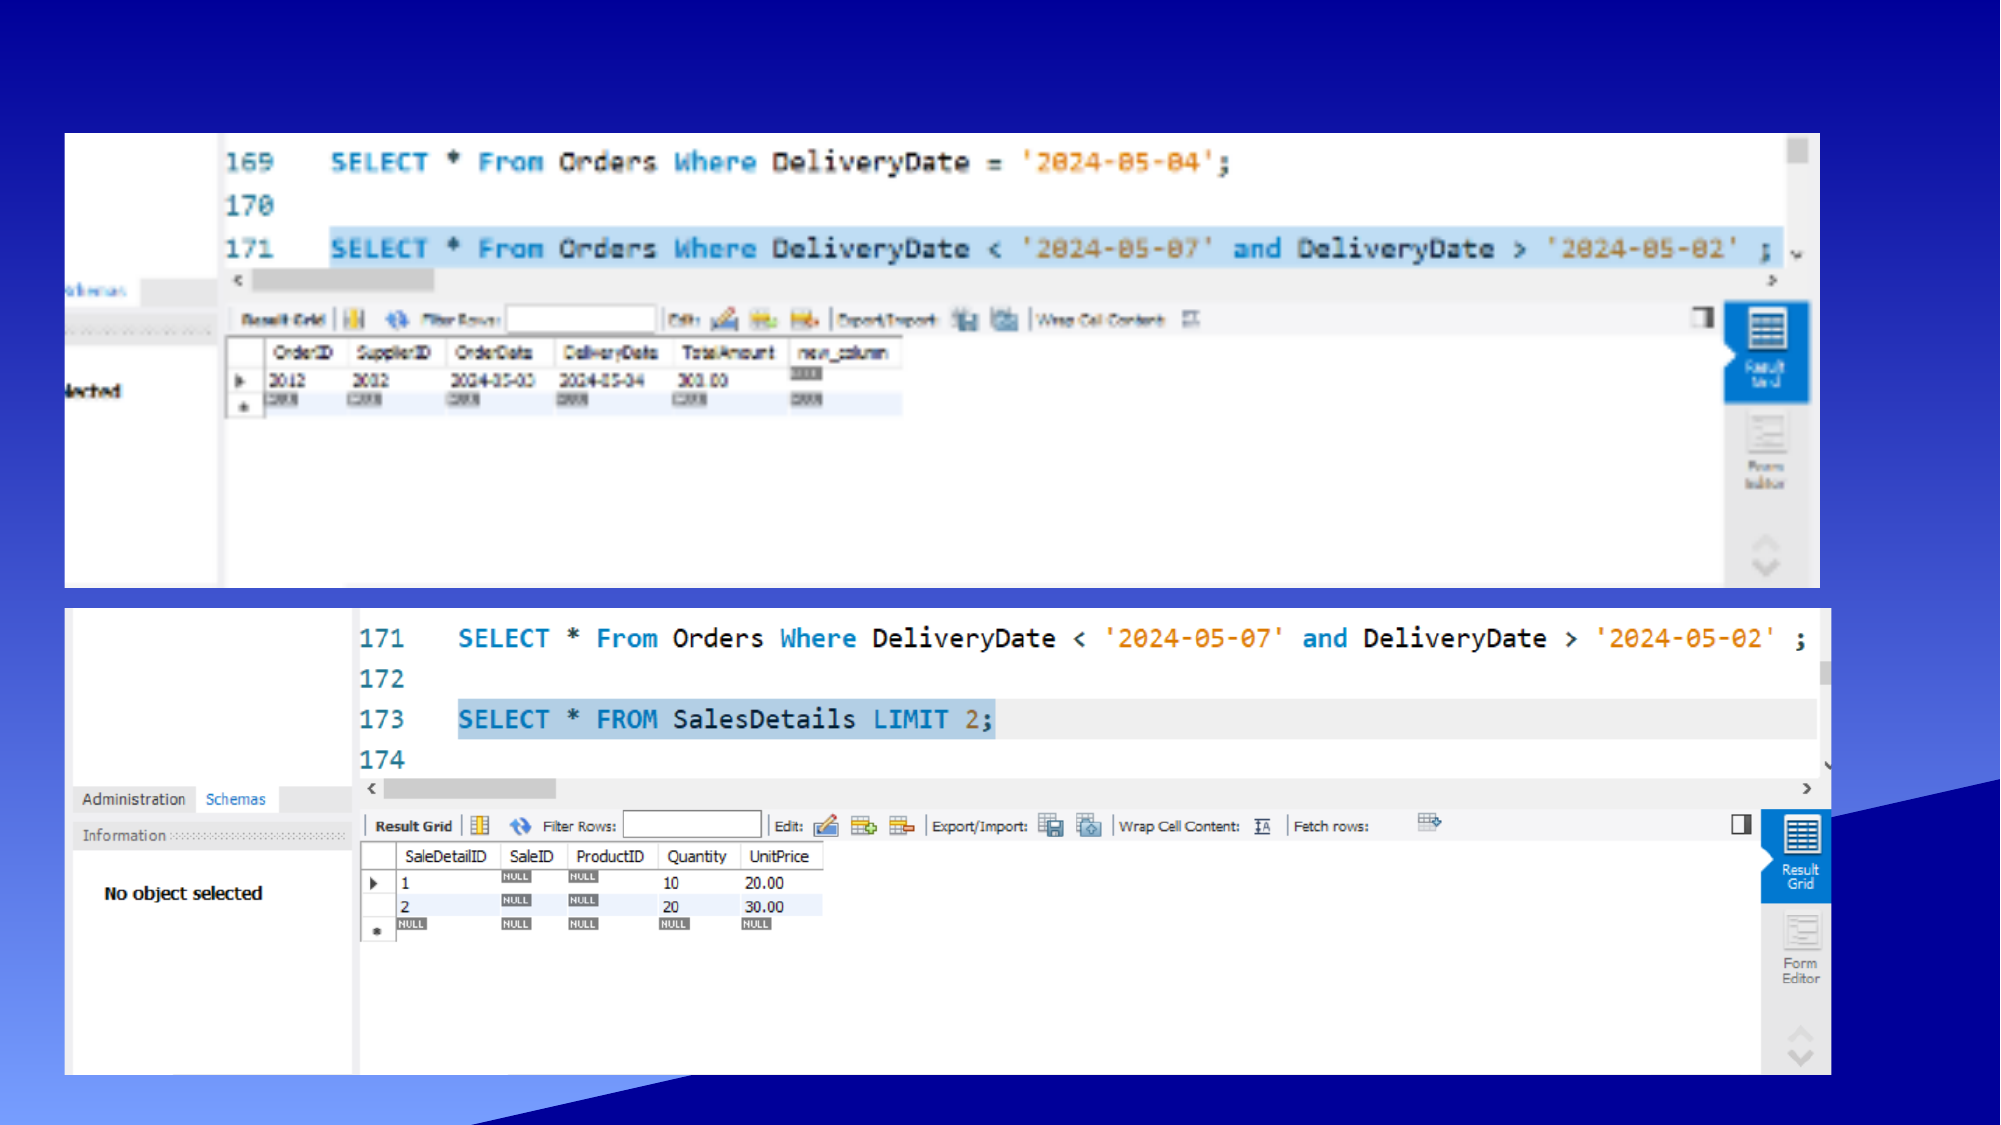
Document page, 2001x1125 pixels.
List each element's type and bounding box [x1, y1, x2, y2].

picture [64, 608, 1832, 1075]
list [64, 133, 1845, 588]
